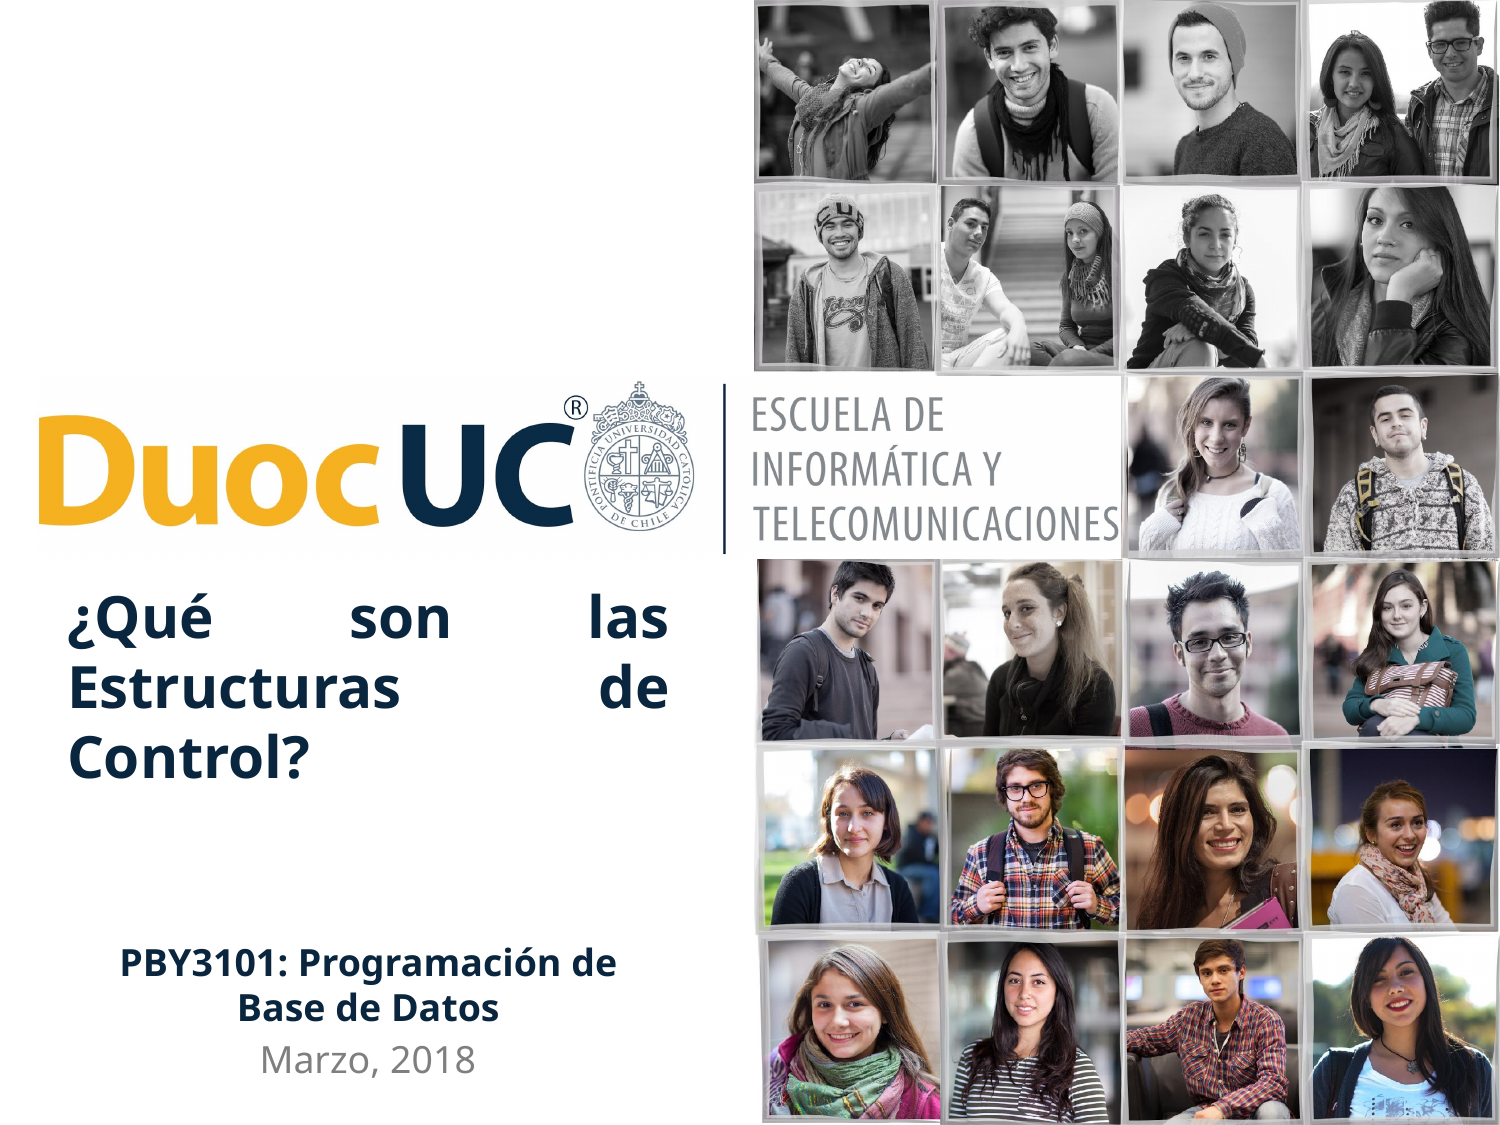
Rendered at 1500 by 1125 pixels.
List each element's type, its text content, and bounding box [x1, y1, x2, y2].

picture [35, 0, 1500, 1125]
text_box ¿Qué son las Estructuras de Control? [52, 572, 685, 729]
text_box Marzo, 2018 [244, 1028, 493, 1089]
text_box PBY3101: Programación de Base de Datos [72, 931, 665, 1037]
